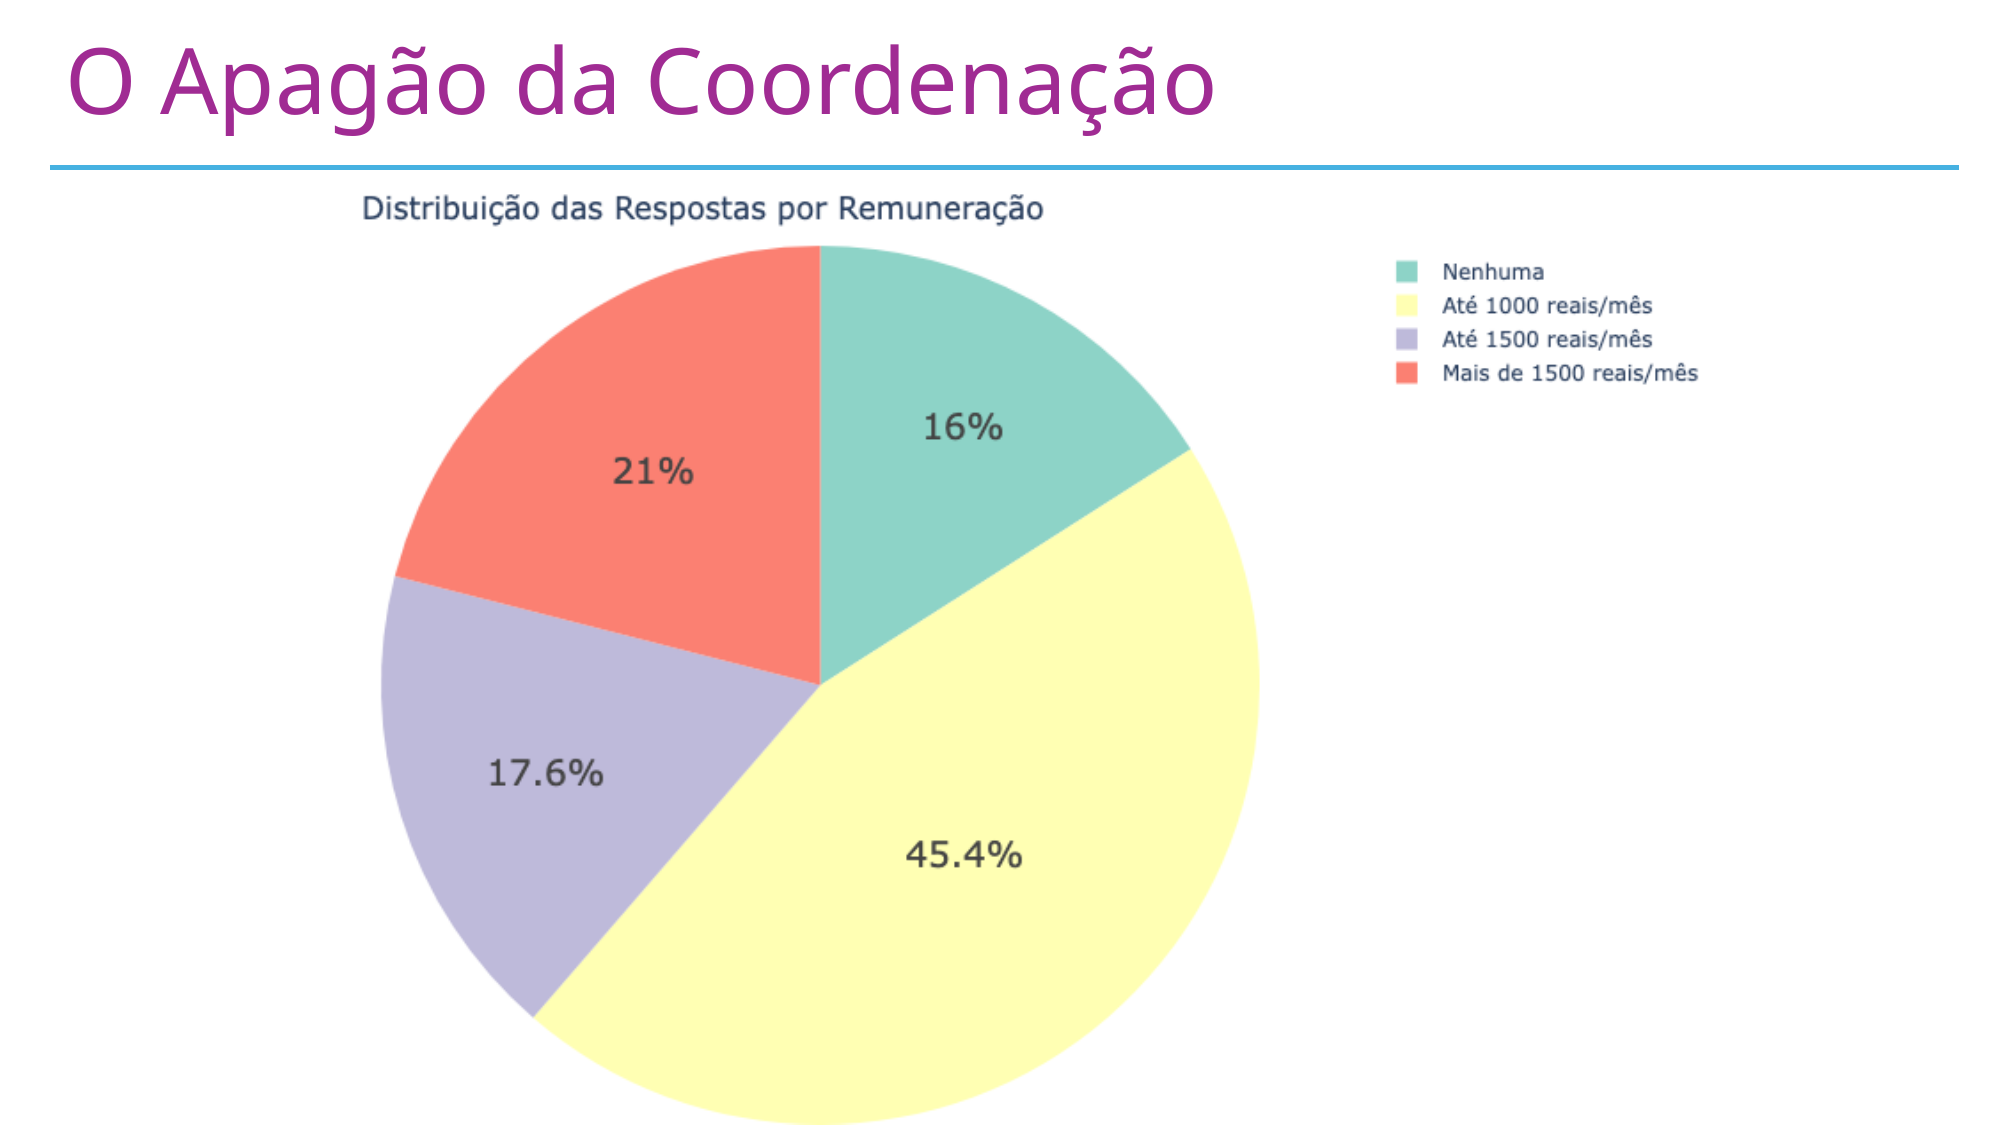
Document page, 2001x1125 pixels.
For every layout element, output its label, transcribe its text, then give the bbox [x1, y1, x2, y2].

picture [290, 193, 1710, 1125]
title O Apagão da Coordenação [50, 23, 1960, 147]
